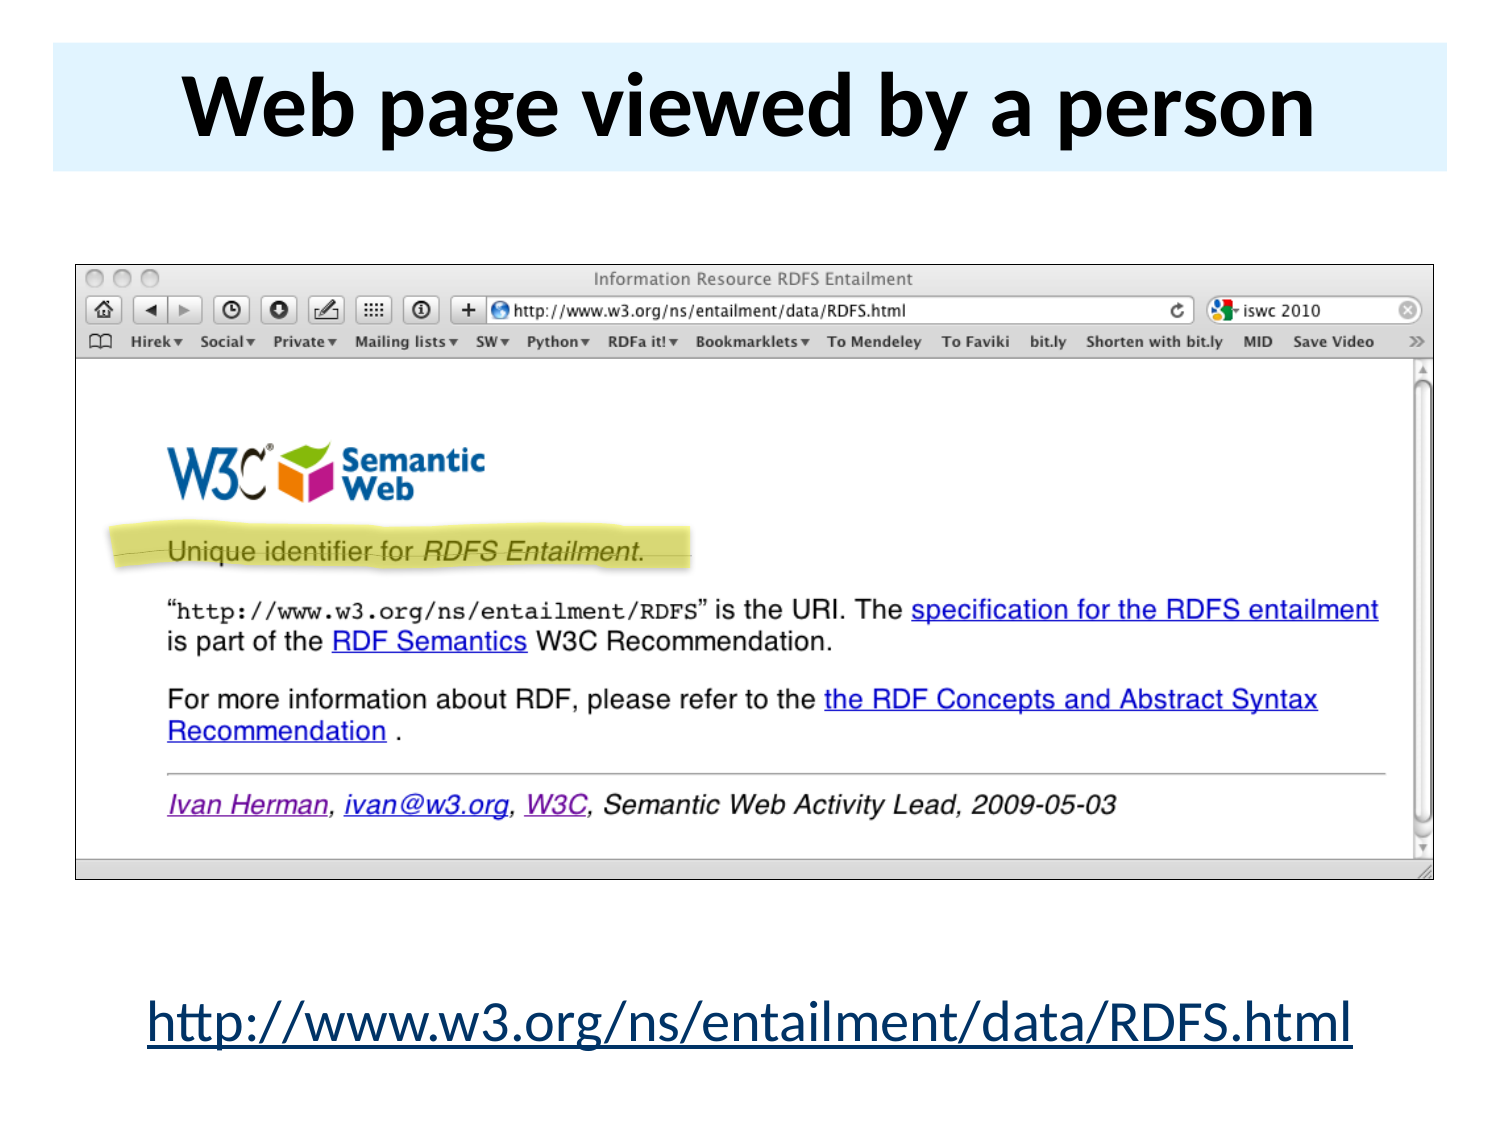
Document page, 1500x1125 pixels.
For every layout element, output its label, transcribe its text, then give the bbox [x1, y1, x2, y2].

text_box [75, 264, 1434, 880]
title Web page viewed by a person [53, 42, 1447, 172]
text_box http://www.w3.org/ns/entailment/data/RDFS.html [53, 975, 1447, 1061]
